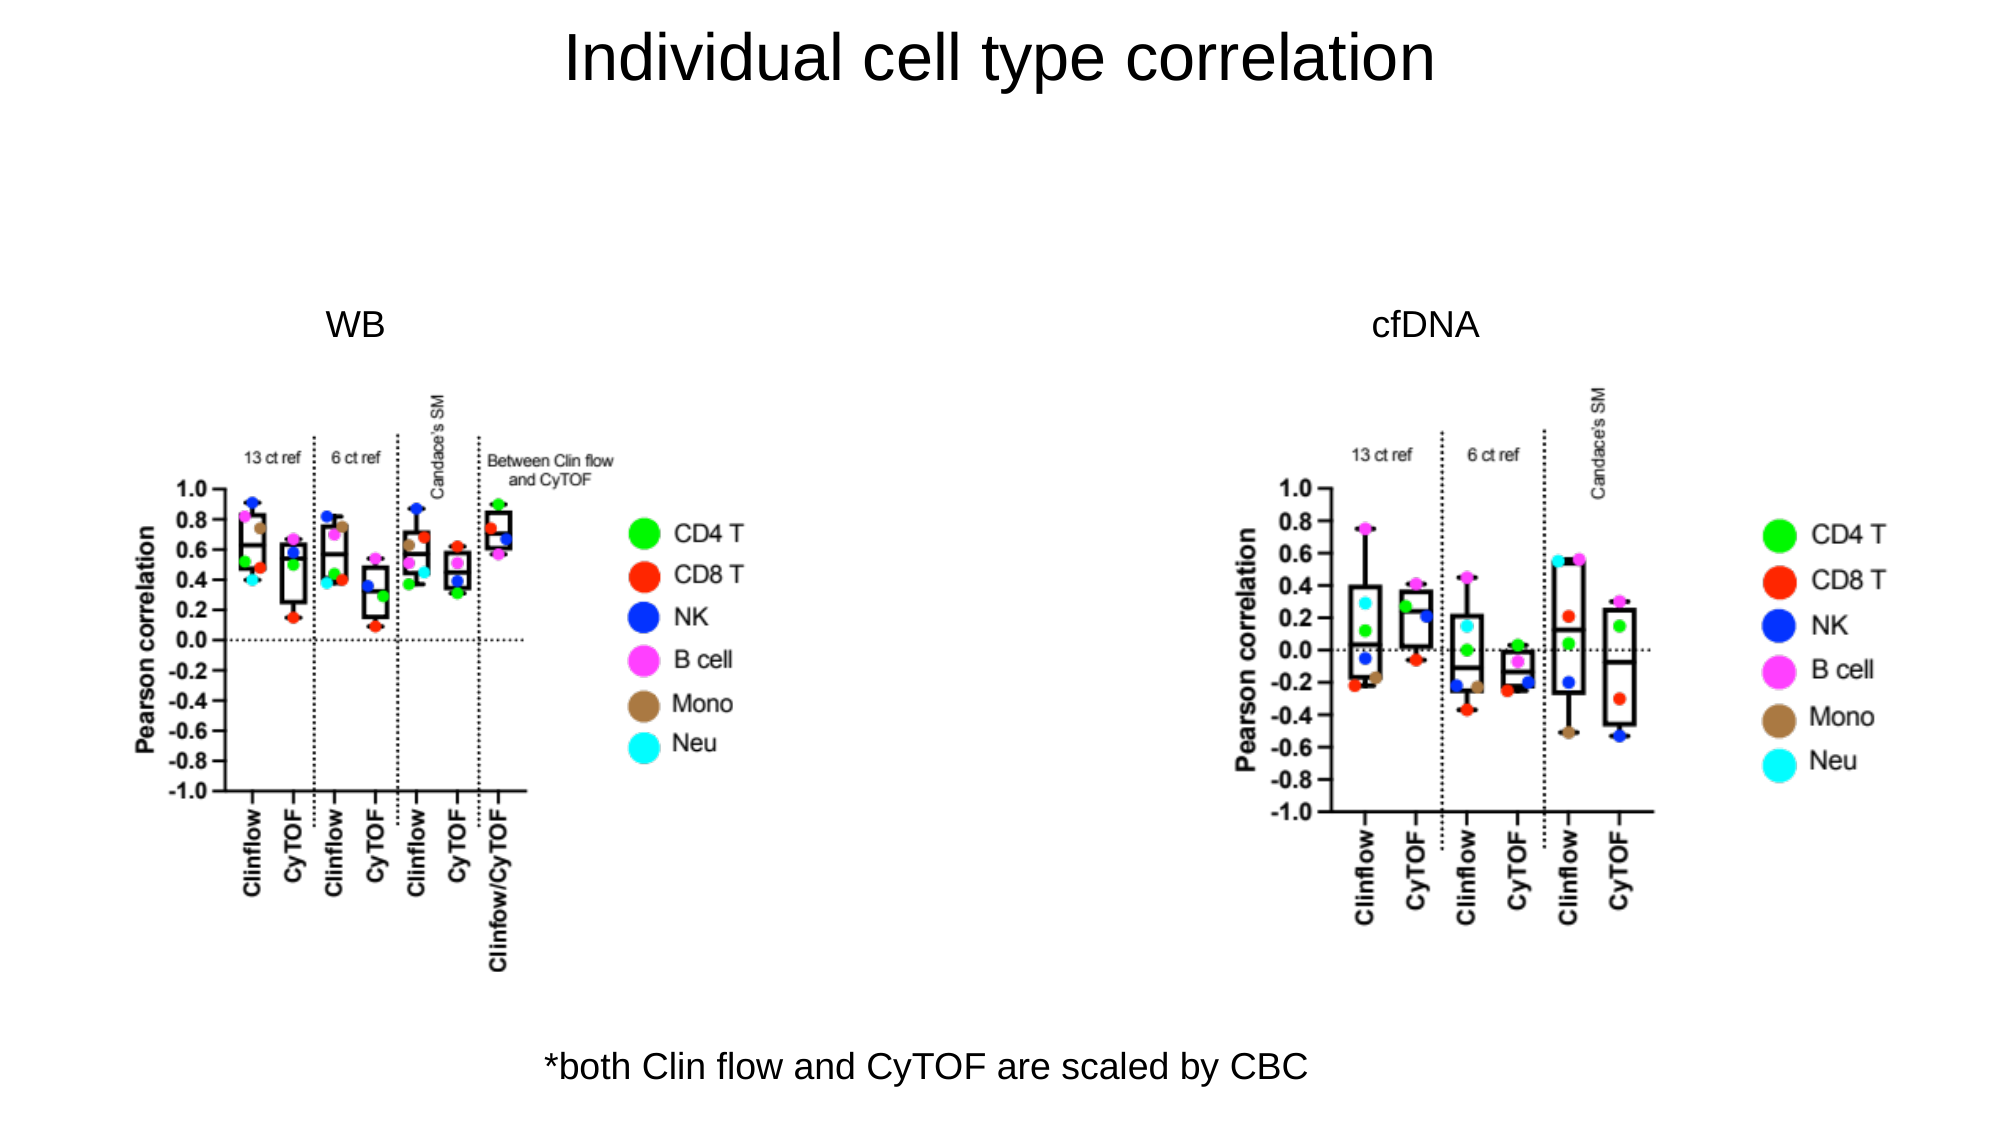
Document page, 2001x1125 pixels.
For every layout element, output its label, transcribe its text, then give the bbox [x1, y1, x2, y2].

text_box WB [310, 292, 401, 353]
text_box cfDNA [1356, 293, 1495, 353]
picture [121, 386, 751, 972]
title Individual cell type correlation [137, 4, 1863, 112]
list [1220, 377, 1894, 927]
text_box *both Clin flow and CyTOF are scaled by CBC [529, 1034, 1325, 1095]
